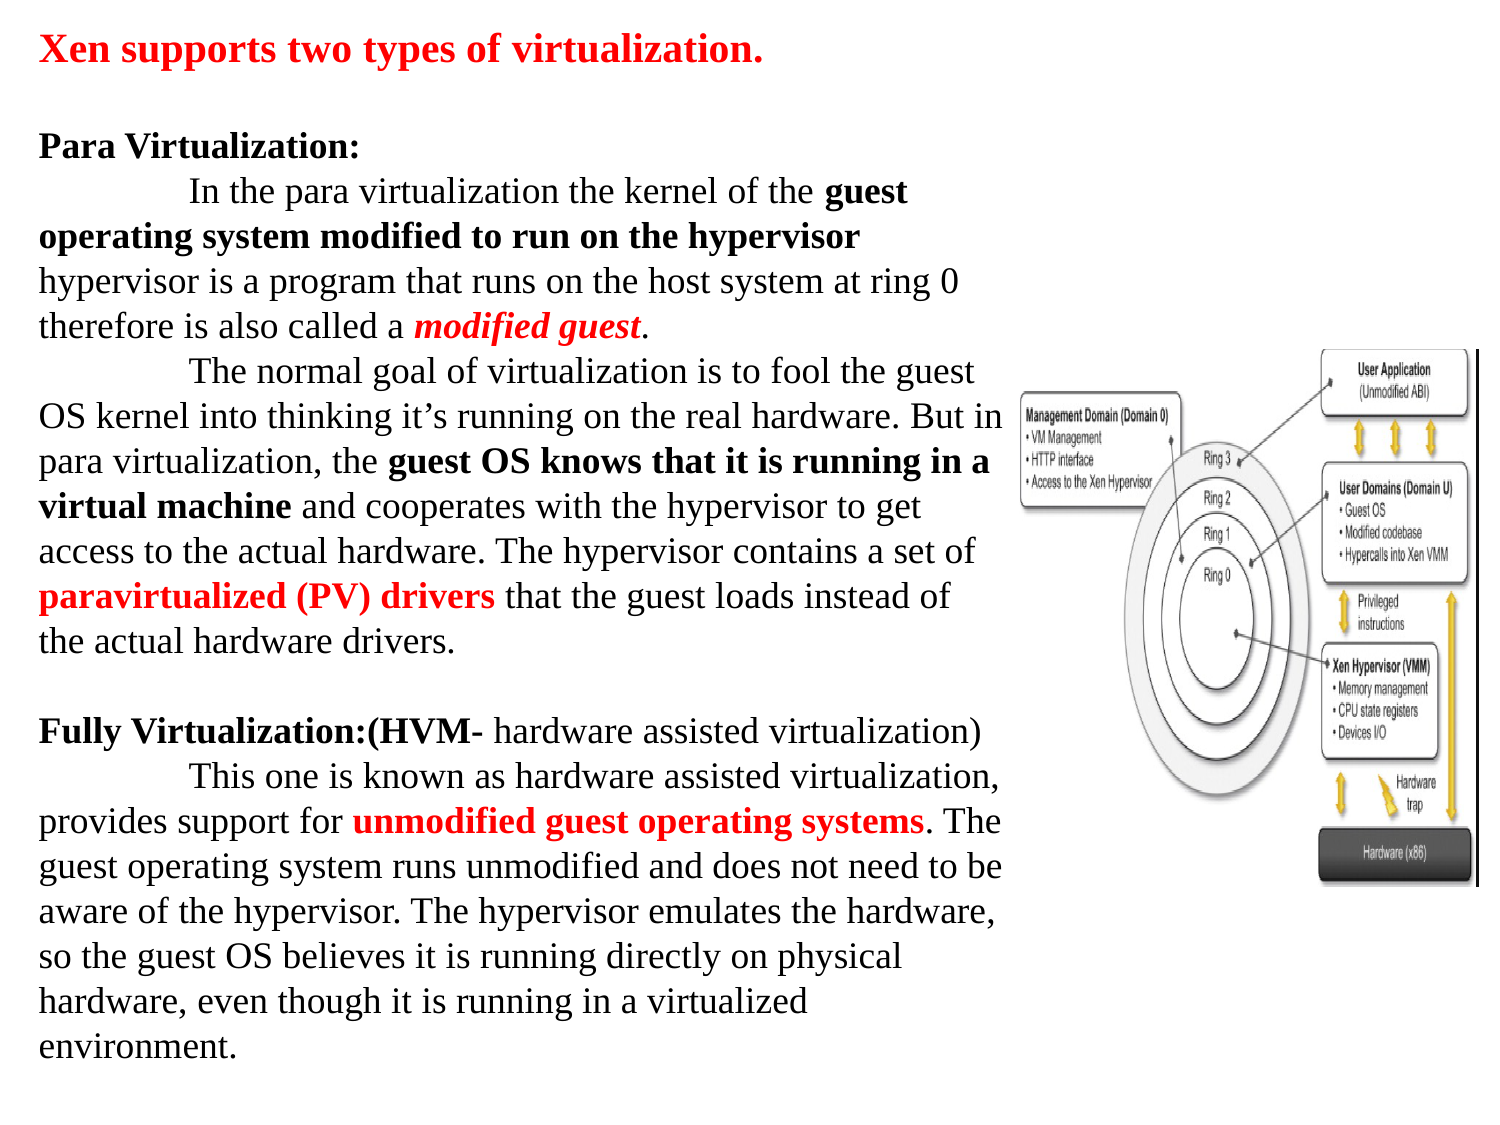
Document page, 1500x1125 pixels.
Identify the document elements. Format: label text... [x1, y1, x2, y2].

picture [1019, 349, 1479, 888]
text_box Xen supports two types of virtualization. Para Virtualization: In the para virtualization the kernel of the guest operating system modified to run on the hypervisor hypervisor is a program that runs on the host system at ring 0 therefore is also called a modified guest. The normal goal of virtualization is to fool the guest OS kernel into thinking it’s running on the real hardware. But in para virtualization, the guest OS knows that it is running in a virtual machine and cooperates with the hypervisor to get access to the actual hardware. The hypervisor contains a set of paravirtualized (PV) drivers that the guest loads instead of the actual hardware drivers. Fully Virtualization:(HVM- hardware assisted virtualization) This one is known as hardware assisted virtualization, provides support for unmodified guest operating systems. The guest operating system runs unmodified and does not need to be aware of the hypervisor. The hypervisor emulates the hardware, so the guest OS believes it is running directly on physical hardware, even though it is running in a virtualized environment. [23, 13, 1020, 1074]
